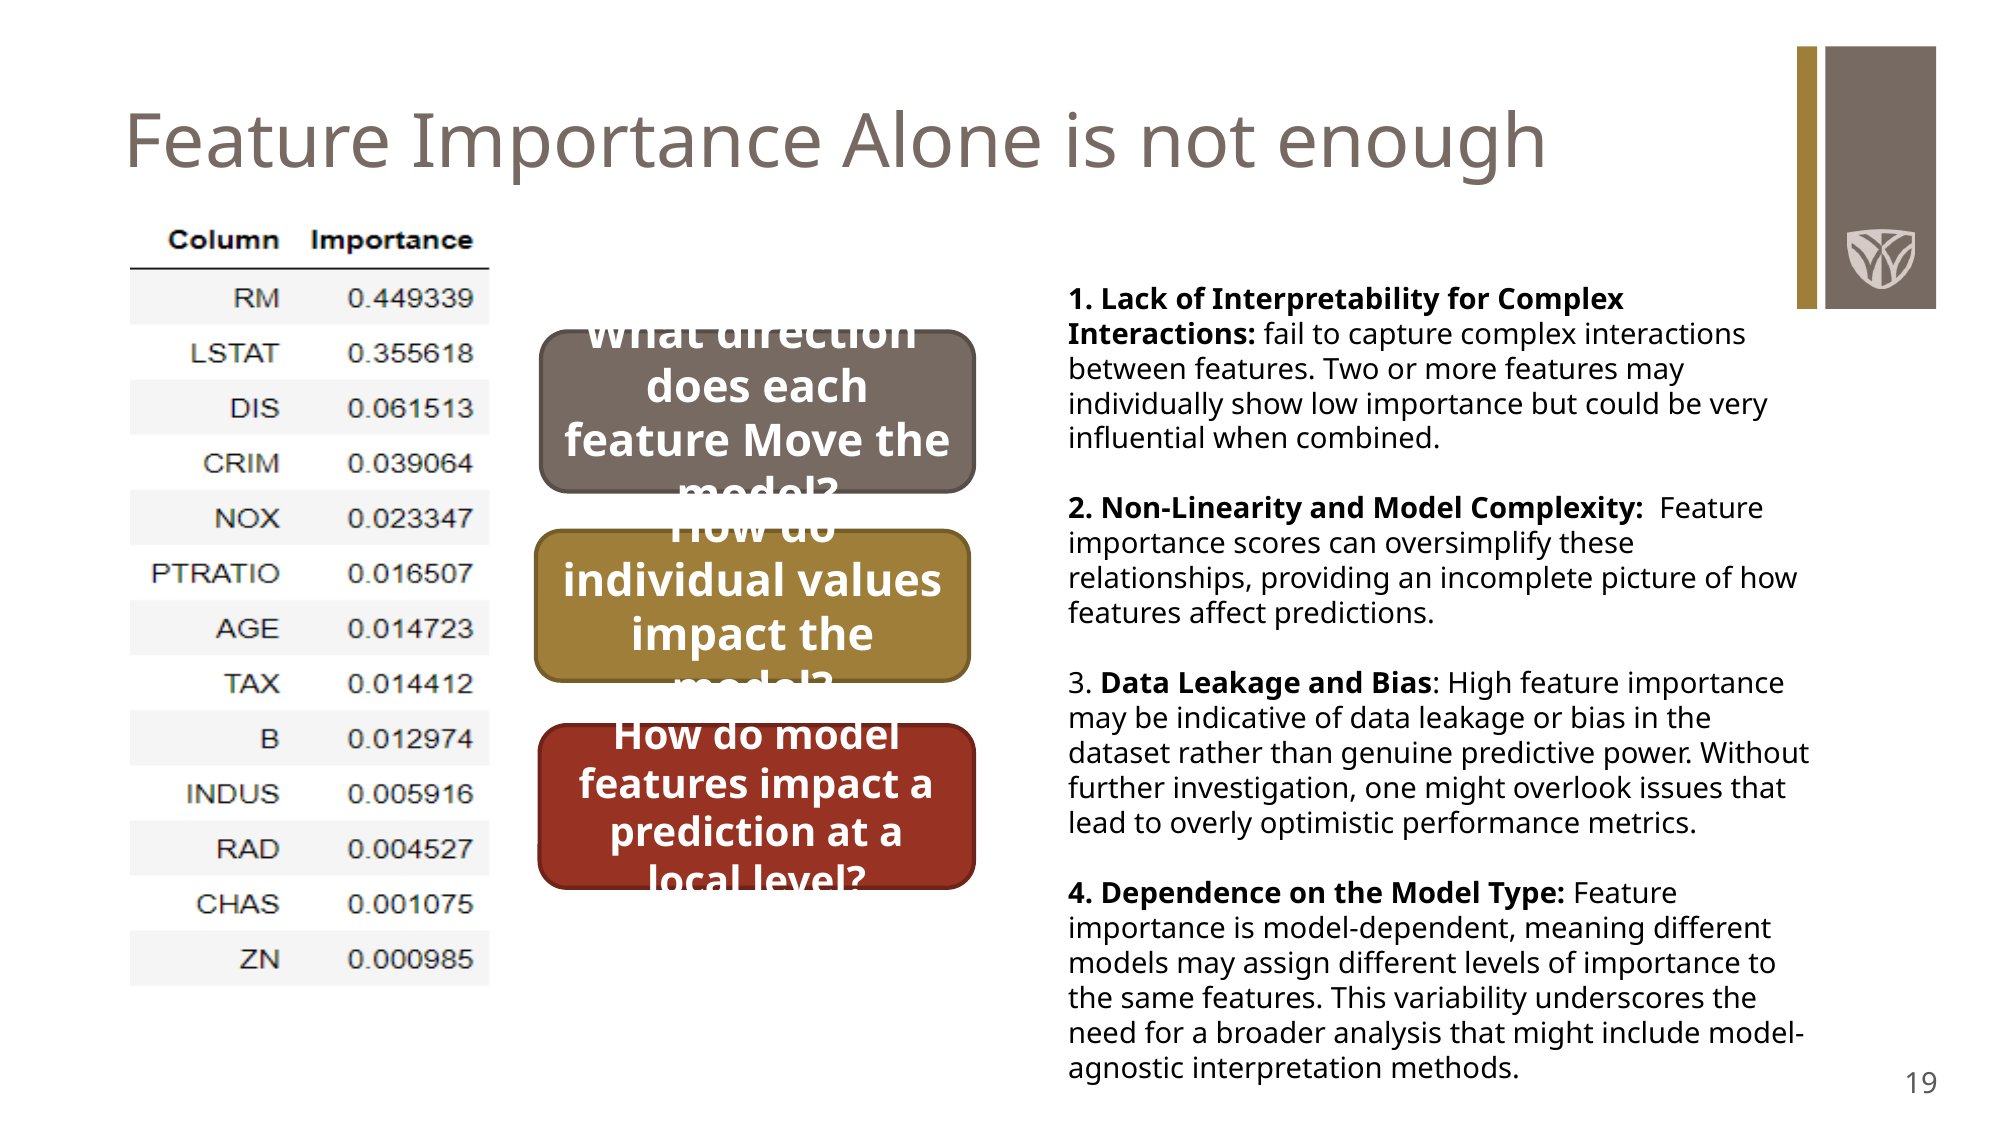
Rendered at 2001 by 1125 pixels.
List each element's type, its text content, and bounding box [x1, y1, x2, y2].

text_box Feature Importance Alone is not enough [108, 79, 1762, 263]
slide_number 19 [1831, 1054, 1953, 1115]
text_box What direction does each feature Move the model? [538, 329, 977, 494]
picture [129, 201, 516, 1006]
text_box How do individual values impact the model? [533, 528, 972, 683]
text_box 1. Lack of Interpretability for Complex Interactions: fail to capture complex interactions between features. Two or more features may individually show low importance but could be very influential when combined. 2. Non-Linearity and Model Complexity: Feature importance scores can oversimplify these relationships, providing an incomplete picture of how features affect predictions. 3. Data Leakage and Bias: High feature importance may be indicative of data leakage or bias in the dataset rather than genuine predictive power. Without further investigation, one might overlook issues that lead to overly optimistic performance metrics. 4. Dependence on the Model Type: Feature importance is model-dependent, meaning different models may assign different levels of importance to the same features. This variability underscores the need for a broader analysis that might include model-agnostic interpretation methods. [1053, 237, 1832, 1092]
text_box How do model features impact a prediction at a local level? [537, 723, 977, 890]
